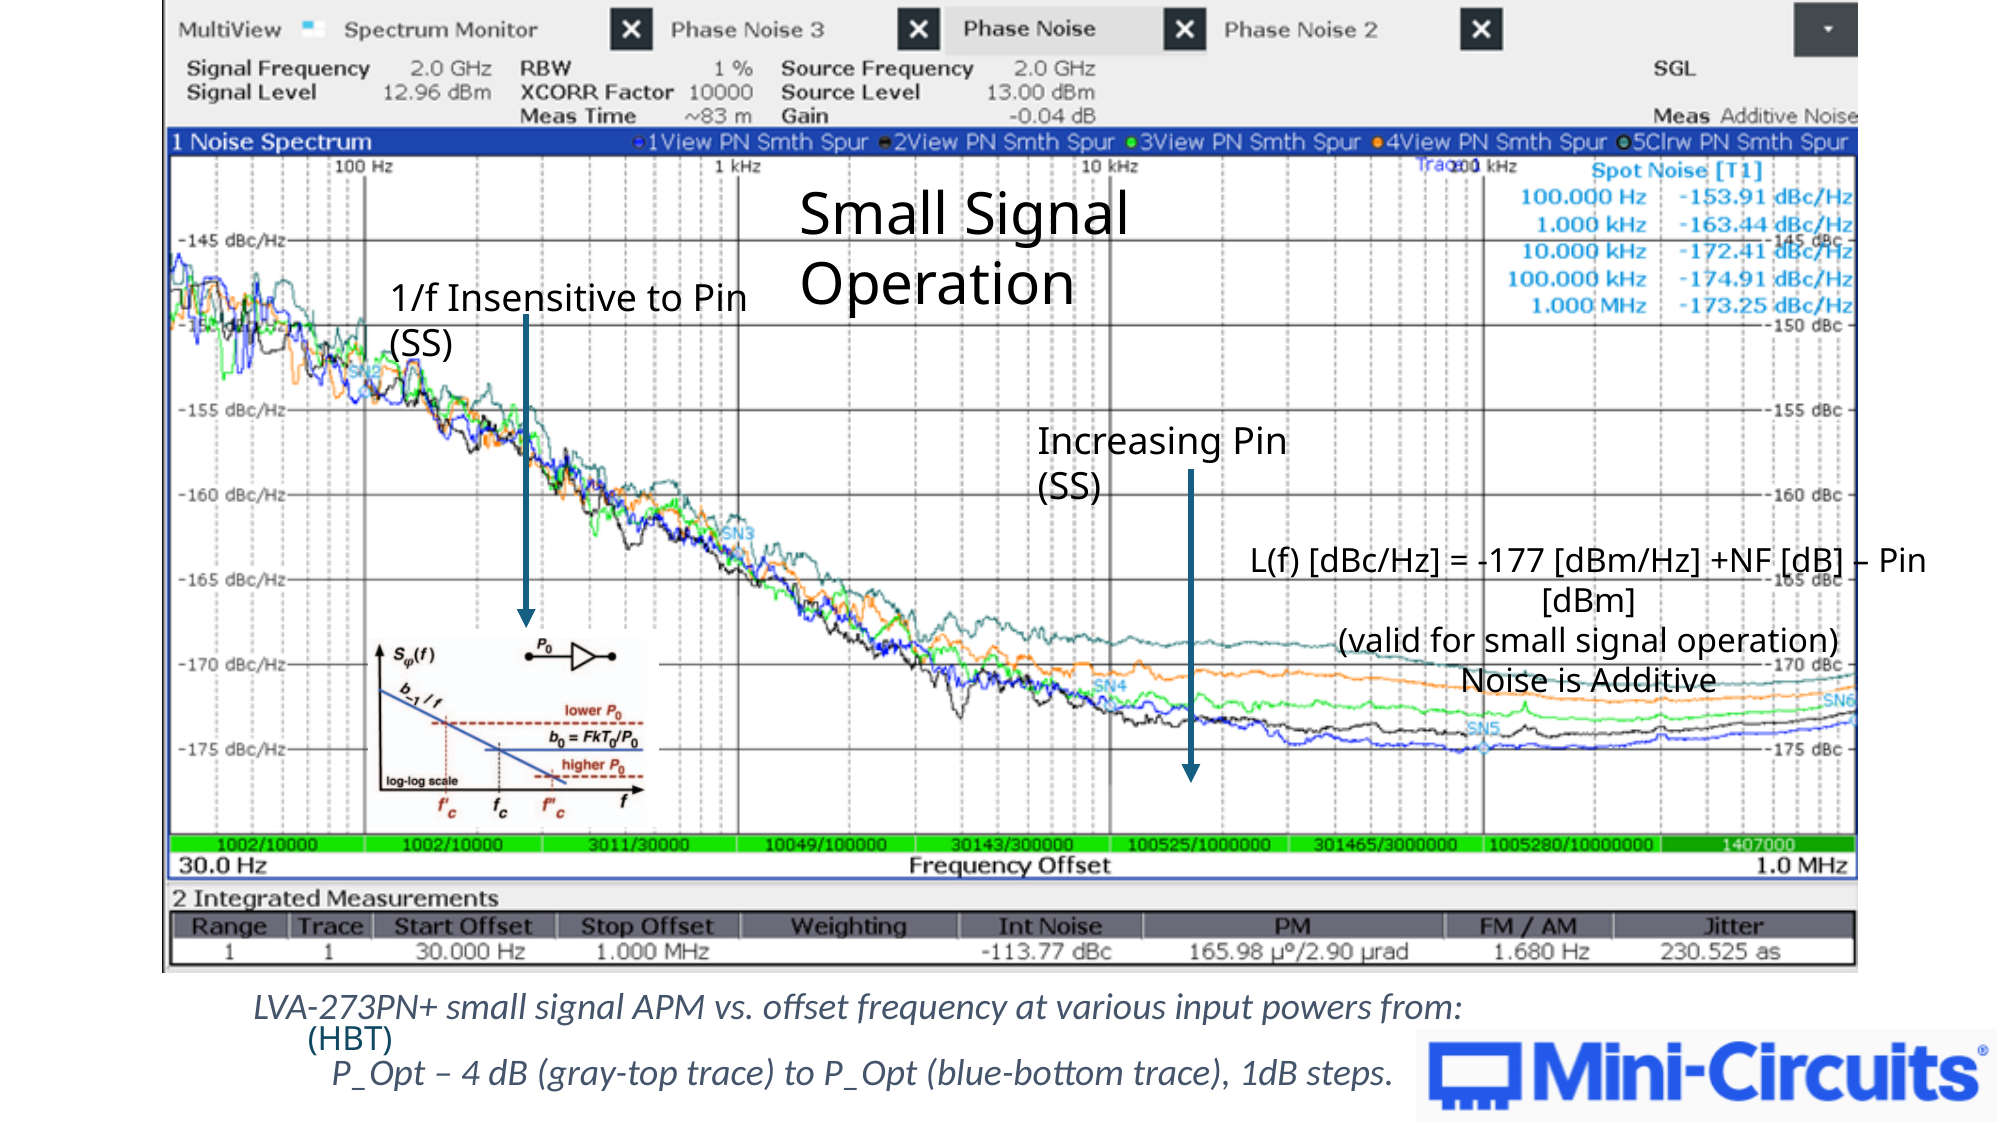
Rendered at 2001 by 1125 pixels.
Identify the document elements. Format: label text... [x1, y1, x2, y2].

text_box L(f) [dBc/Hz] = -177 [dBm/Hz] +NF [dB] – Pin [dBm] (valid for small signal operation) Noise is Additive [1859, 532, 1962, 707]
picture [161, 0, 1859, 974]
picture [1416, 1028, 1997, 1122]
text_box LVA-273PN+ small signal APM vs. offset frequency at various input powers from: P_Opt – 4 dB (gray-top trace) to P_Opt (blue-bottom trace), 1dB steps. [104, 974, 1622, 1100]
text_box (HBT) [293, 1010, 421, 1065]
